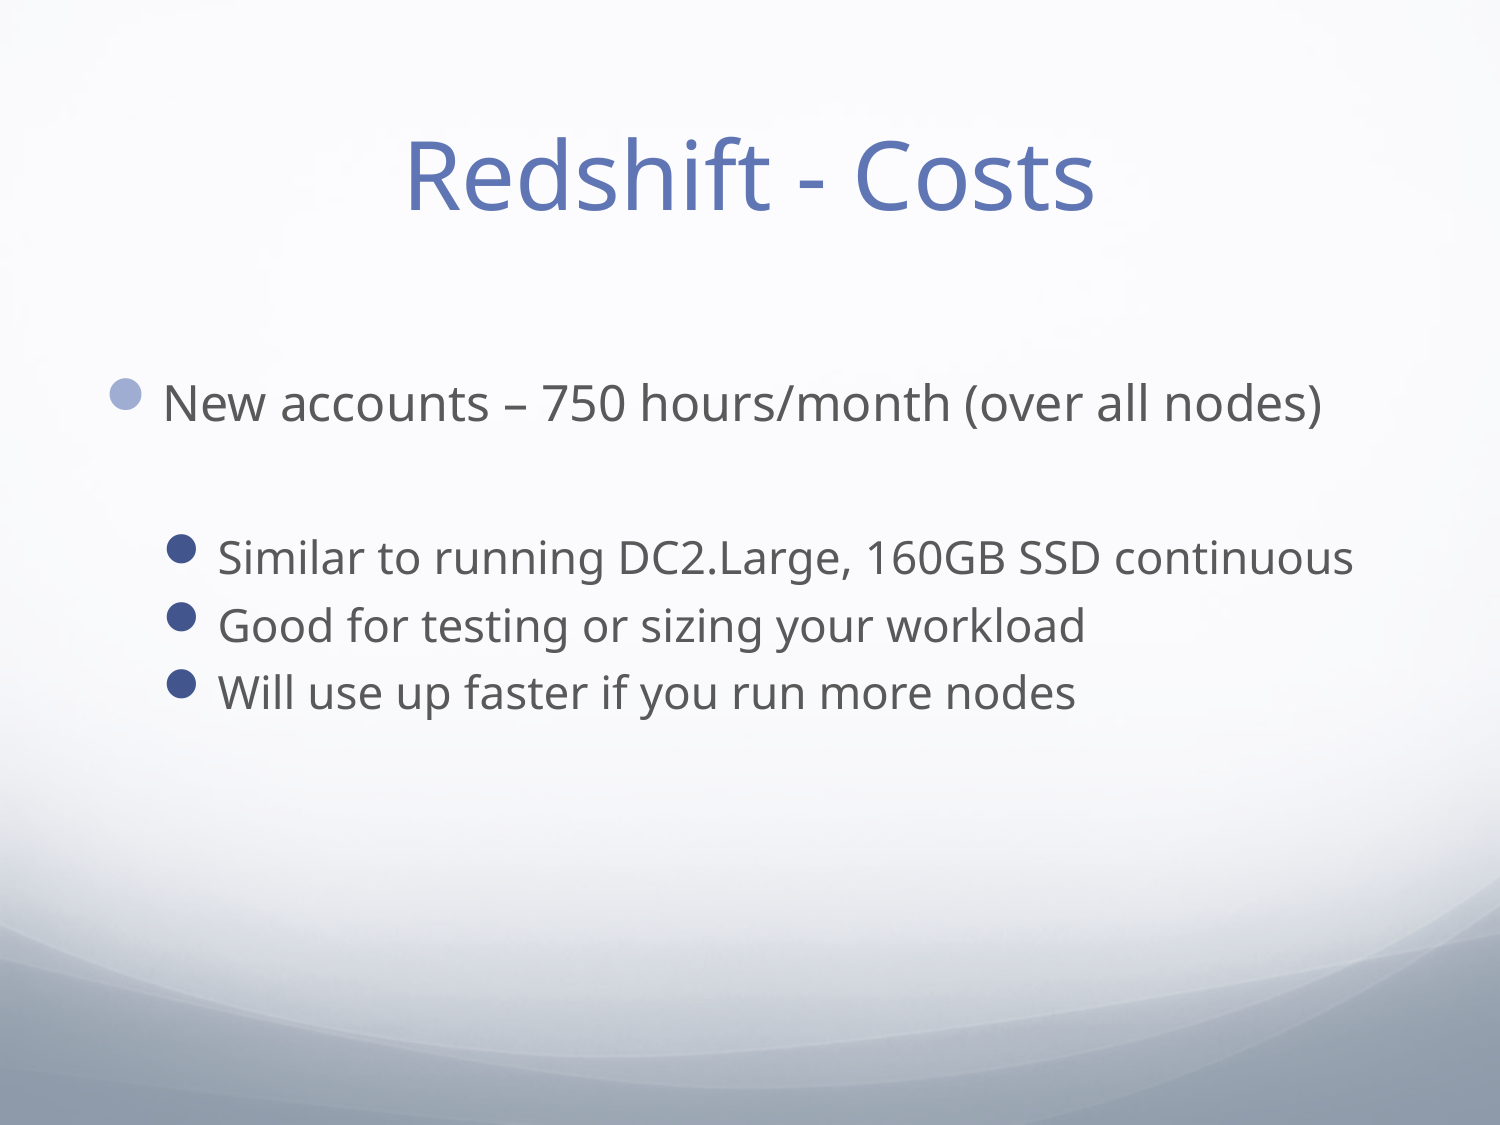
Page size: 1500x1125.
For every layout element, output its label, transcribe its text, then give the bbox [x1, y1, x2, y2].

title Redshift - Costs [90, 17, 1410, 237]
list New accounts – 750 hours/month (over all nodes) Similar to running DC2.Large, 160GB SSD continuous Good for testing or sizing your workload Will use up faster if you run more nodes [90, 262, 1410, 975]
